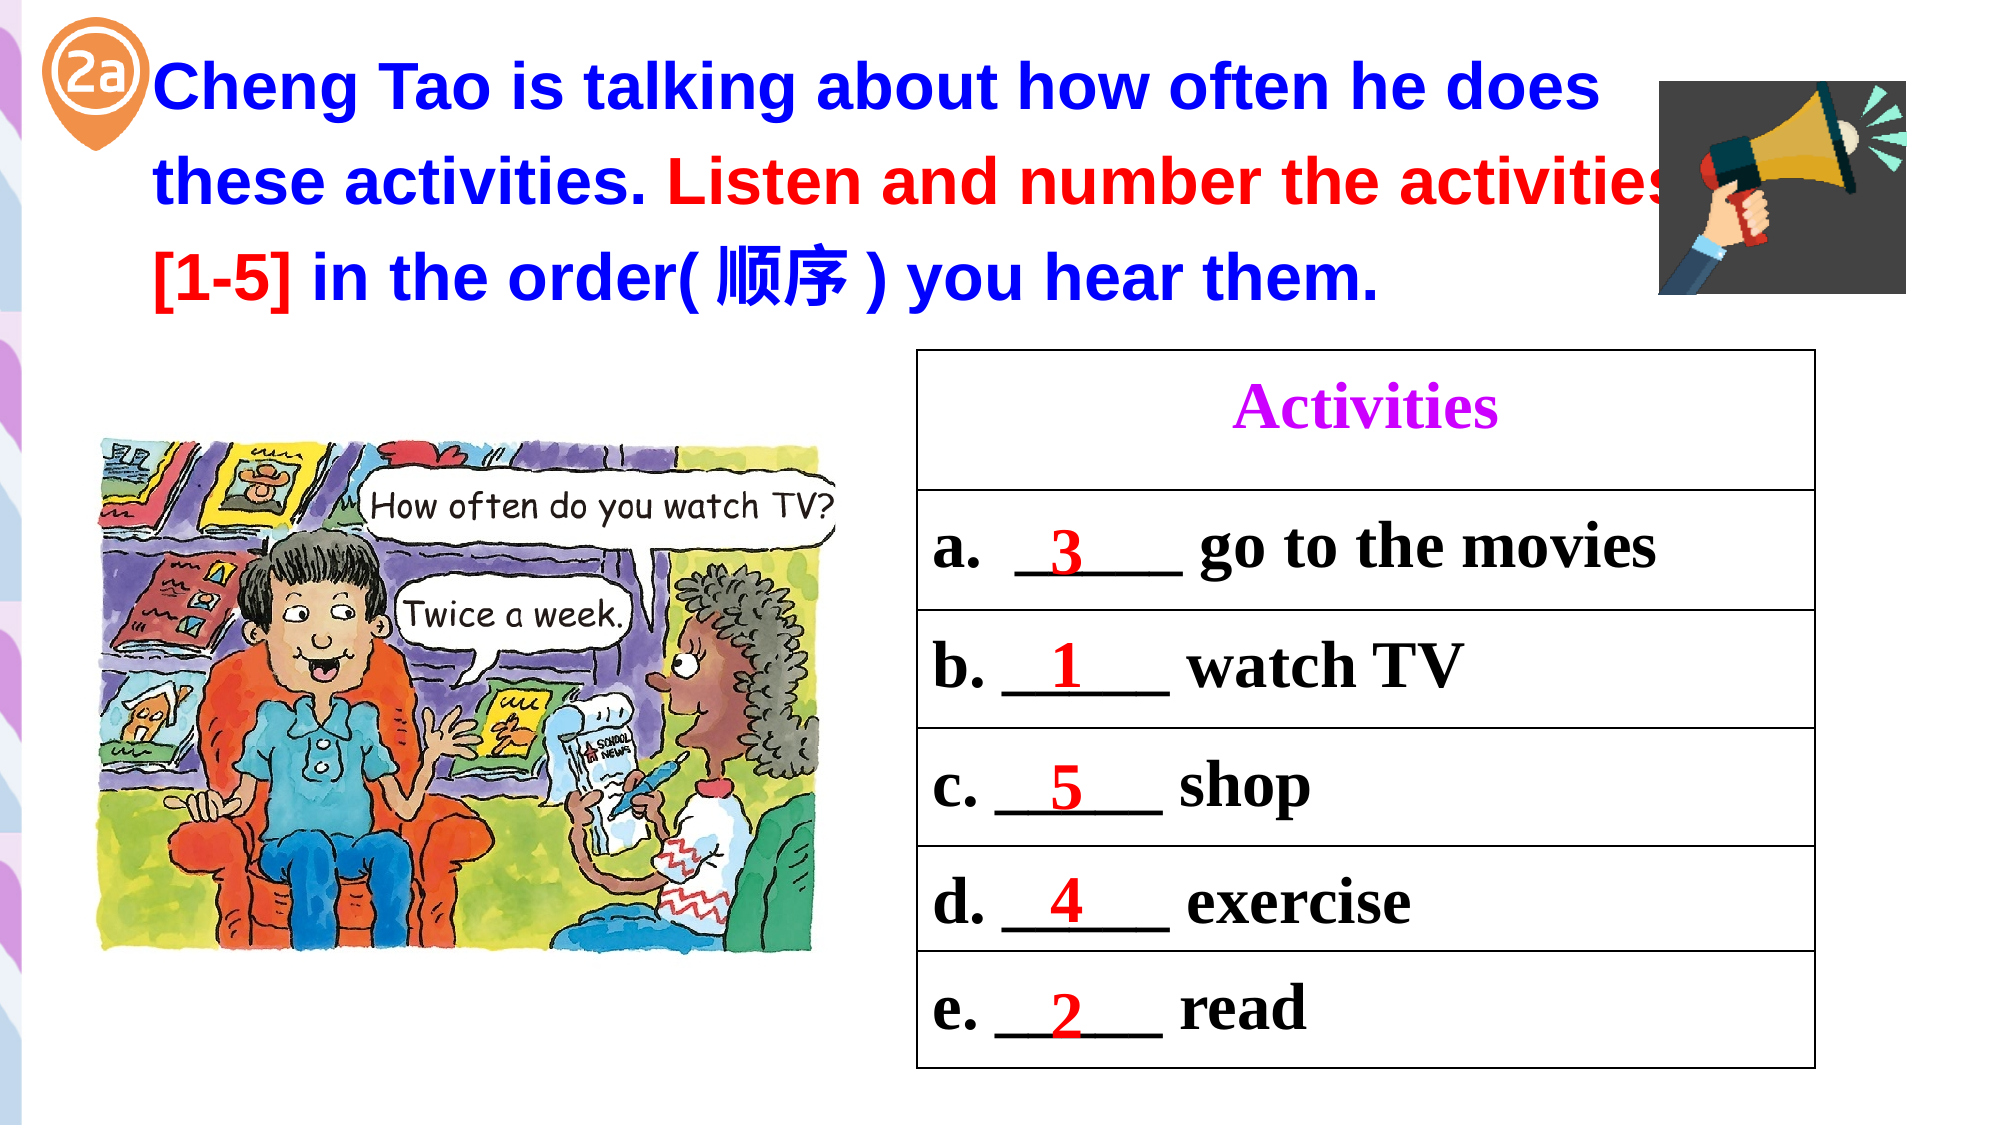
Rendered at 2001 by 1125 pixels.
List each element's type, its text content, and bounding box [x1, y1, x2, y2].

text_box Cheng Tao is talking about how often he does these activities. Listen and number the activities [1-5] in the order(顺序) you hear them. [137, 19, 1709, 322]
table_cell b. _____ watch TV [918, 611, 1814, 727]
table_cell c. _____ shop [918, 729, 1814, 845]
text_box 1 [1035, 613, 1142, 709]
table_cell a. _____ go to the movies [918, 491, 1814, 609]
text_box 5 [1035, 735, 1119, 831]
text_box 3 [1035, 500, 1154, 596]
picture [0, 0, 2001, 1125]
table_cell d. _____ exercise [918, 847, 1814, 950]
text_box 4 [1035, 848, 1166, 944]
text_box 2 [1035, 964, 1154, 1060]
table_cell e. _____ read [918, 952, 1814, 1067]
table_header Activities [918, 351, 1814, 489]
